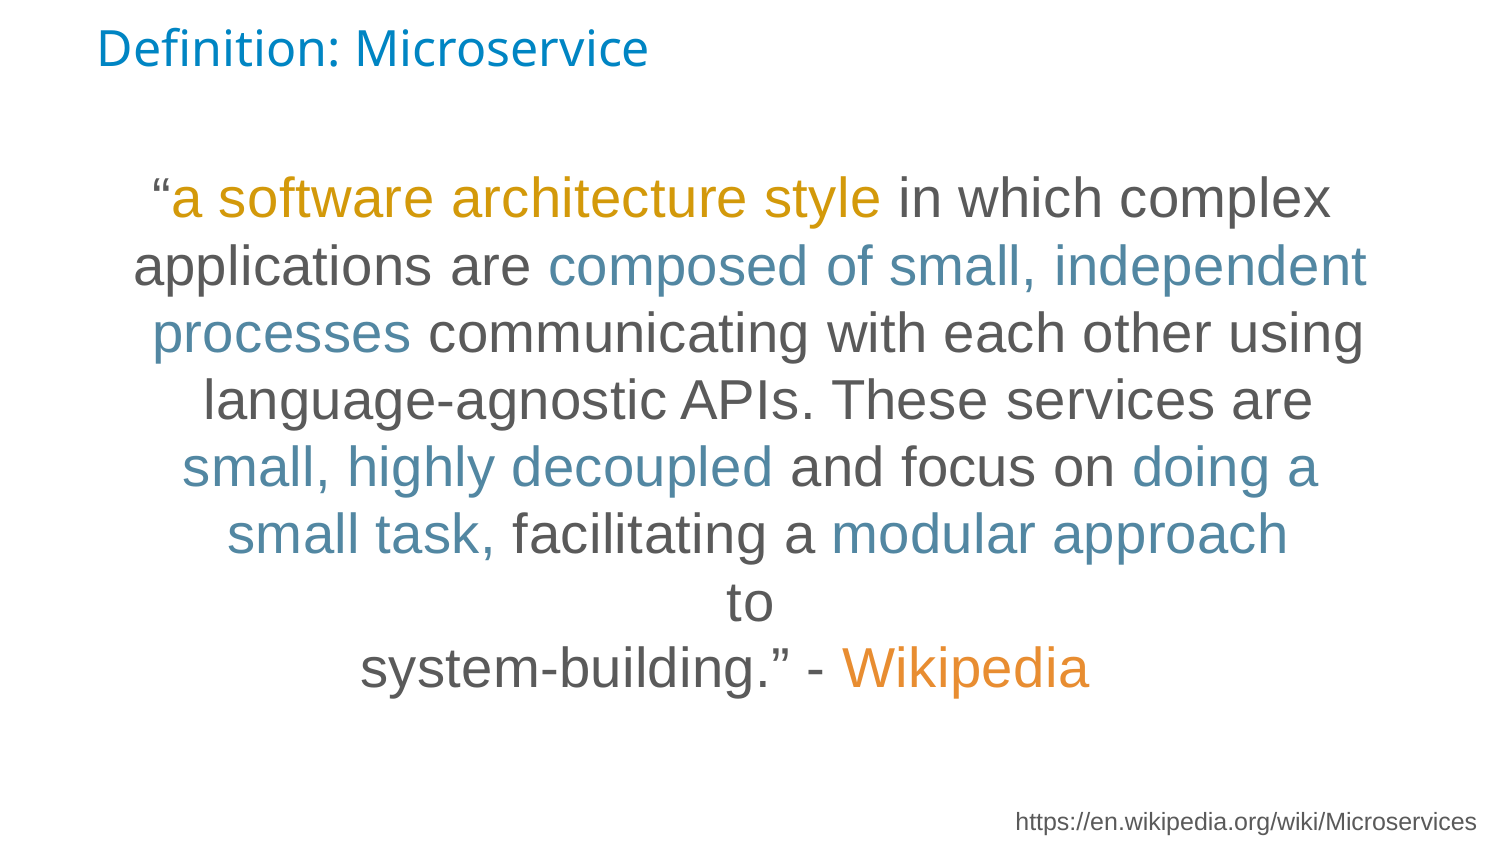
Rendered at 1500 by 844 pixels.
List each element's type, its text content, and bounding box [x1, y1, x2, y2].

text_box “a software architecture style in which complex applications are composed of small, independent processes communicating with each other using language-agnostic APIs. These services are small, highly decoupled and focus on doing a small task, facilitating a modular approach to system-building.” - Wikipedia [127, 161, 1374, 699]
title Definition: Microservice [54, 15, 1071, 157]
text_box https://en.wikipedia.org/wiki/Microservices [1013, 805, 1481, 836]
